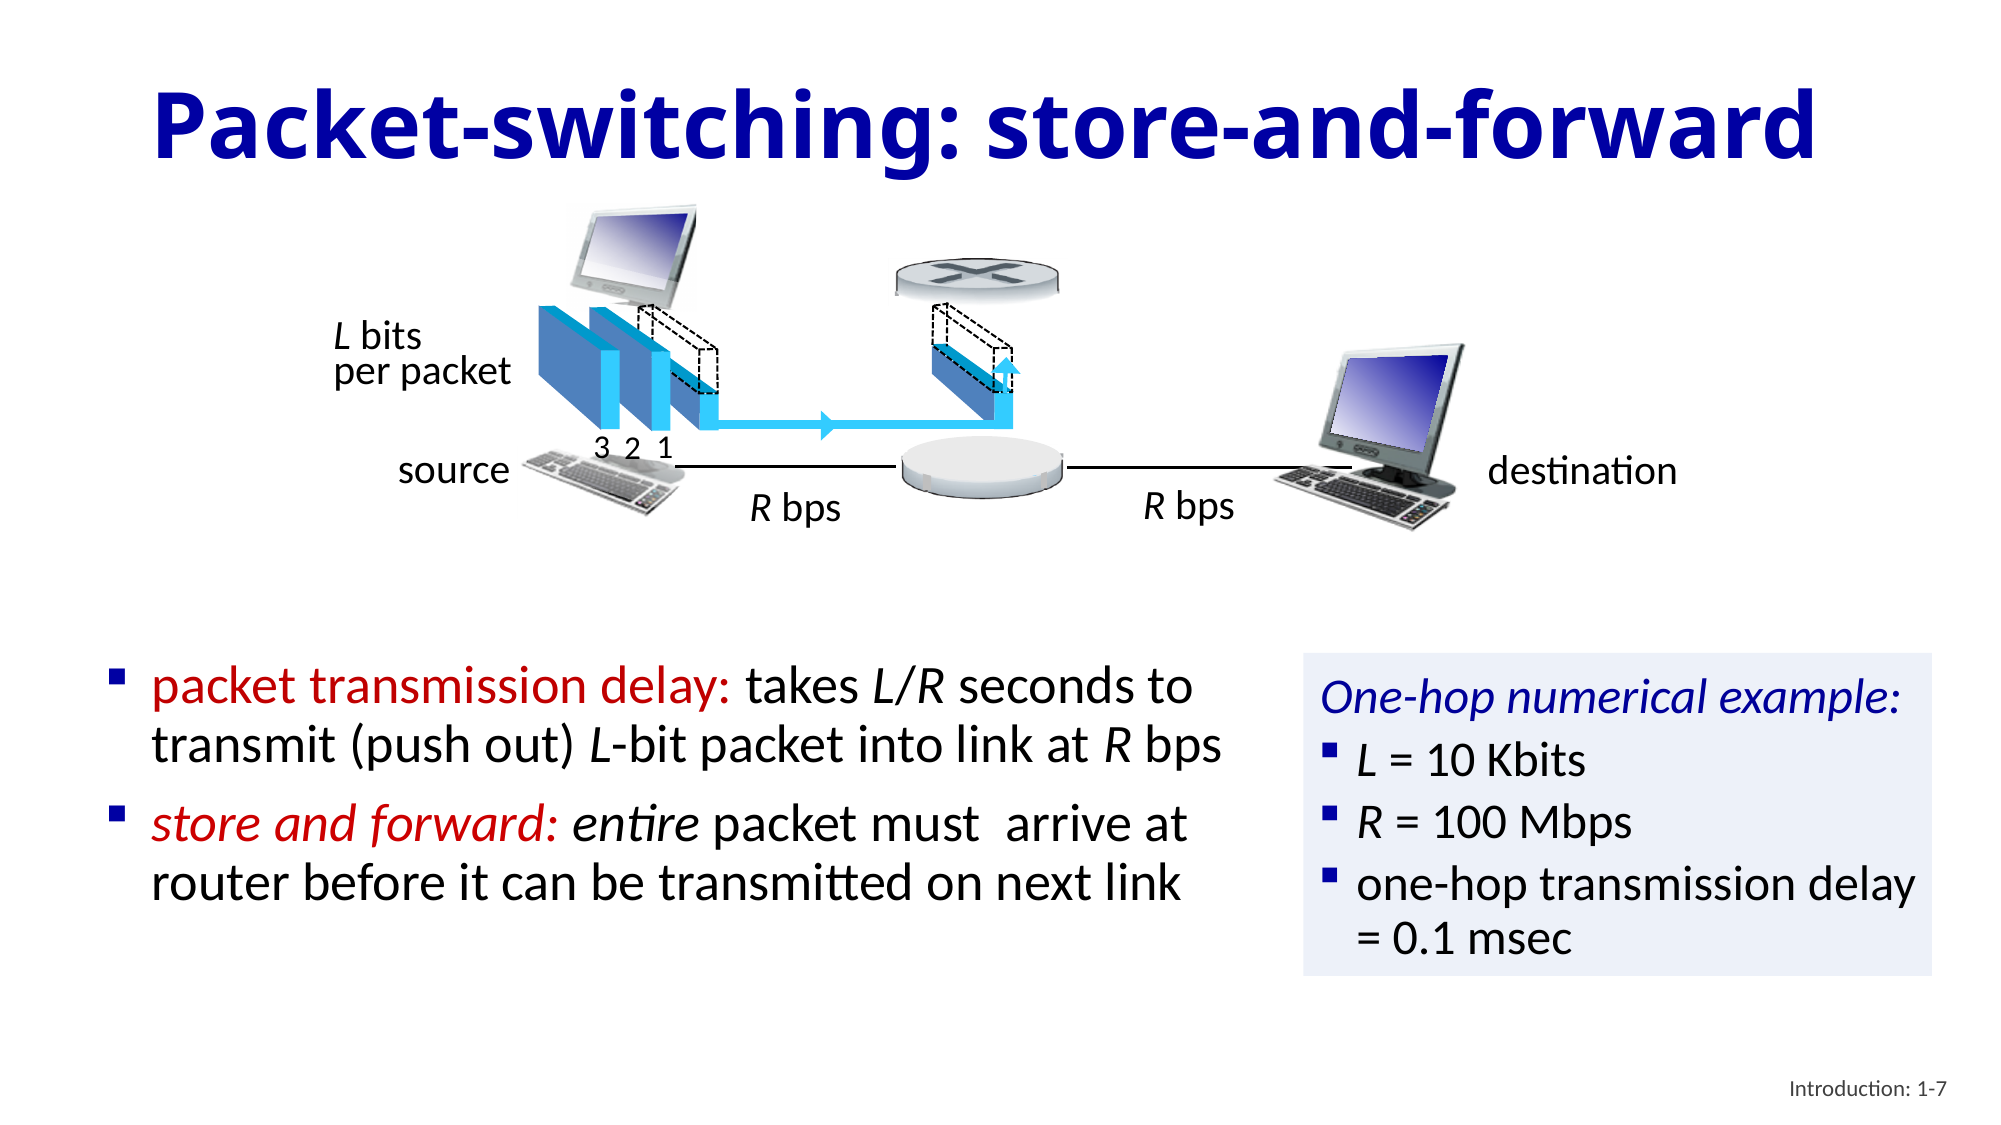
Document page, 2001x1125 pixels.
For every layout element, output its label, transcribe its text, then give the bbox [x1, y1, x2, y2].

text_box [517, 444, 694, 519]
text_box destination [1472, 435, 1694, 501]
slide_number Introduction: 1-7 [1512, 1056, 1963, 1117]
text_box L bits per packet [318, 314, 528, 401]
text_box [888, 258, 1068, 309]
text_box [1227, 335, 1471, 546]
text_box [896, 436, 1070, 500]
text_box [1303, 652, 1936, 1030]
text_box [546, 203, 726, 302]
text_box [538, 302, 1021, 441]
list packet transmission delay: takes L/R seconds to transmit (push out) L-bit packet into link at R bps store and forward: entire packet must arrive at router before it can be transmitted on next link [89, 649, 1249, 946]
title Packet-switching: store-and-forward [135, 55, 1861, 202]
text_box source [383, 434, 526, 500]
text_box R bps [1128, 470, 1227, 536]
text_box R bps [734, 472, 857, 538]
